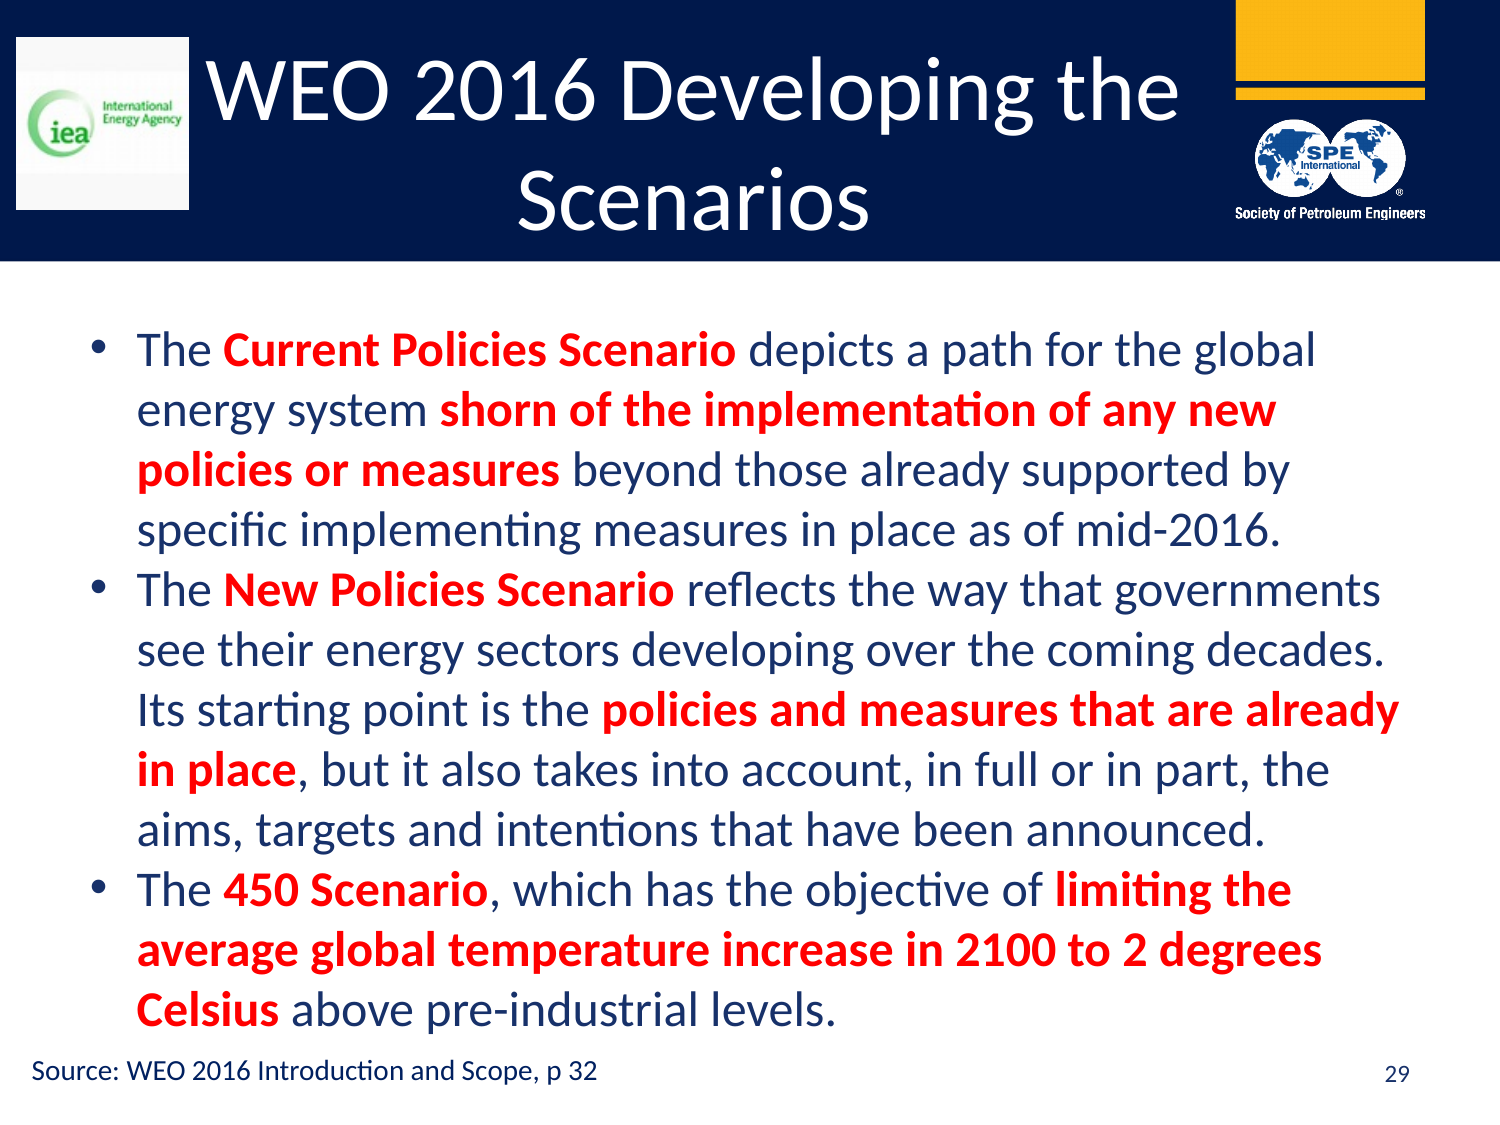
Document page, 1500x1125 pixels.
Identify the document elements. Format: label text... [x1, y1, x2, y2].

slide_number 29 [1074, 1044, 1425, 1103]
text_box Source: WEO 2016 Introduction and Scope, p 32 [16, 1044, 1258, 1094]
text_box The Current Policies Scenario depicts a path for the global energy system shorn of the implementation of any new policies or measures beyond those already supported by specific implementing measures in place as of mid-2016. The New Policies Scenario reflects the way that governments see their energy sectors developing over the coming decades. Its starting point is the policies and measures that are already in place, but it also takes into account, in full or in part, the aims, targets and intentions that have been announced. The 450 Scenario, which has the objective of limiting the average global temperature increase in 2100 to 2 degrees Celsius above pre-industrial levels. [74, 308, 1460, 1044]
title WEO 2016 Developing the Scenarios [188, 45, 1200, 233]
picture [16, 36, 189, 210]
